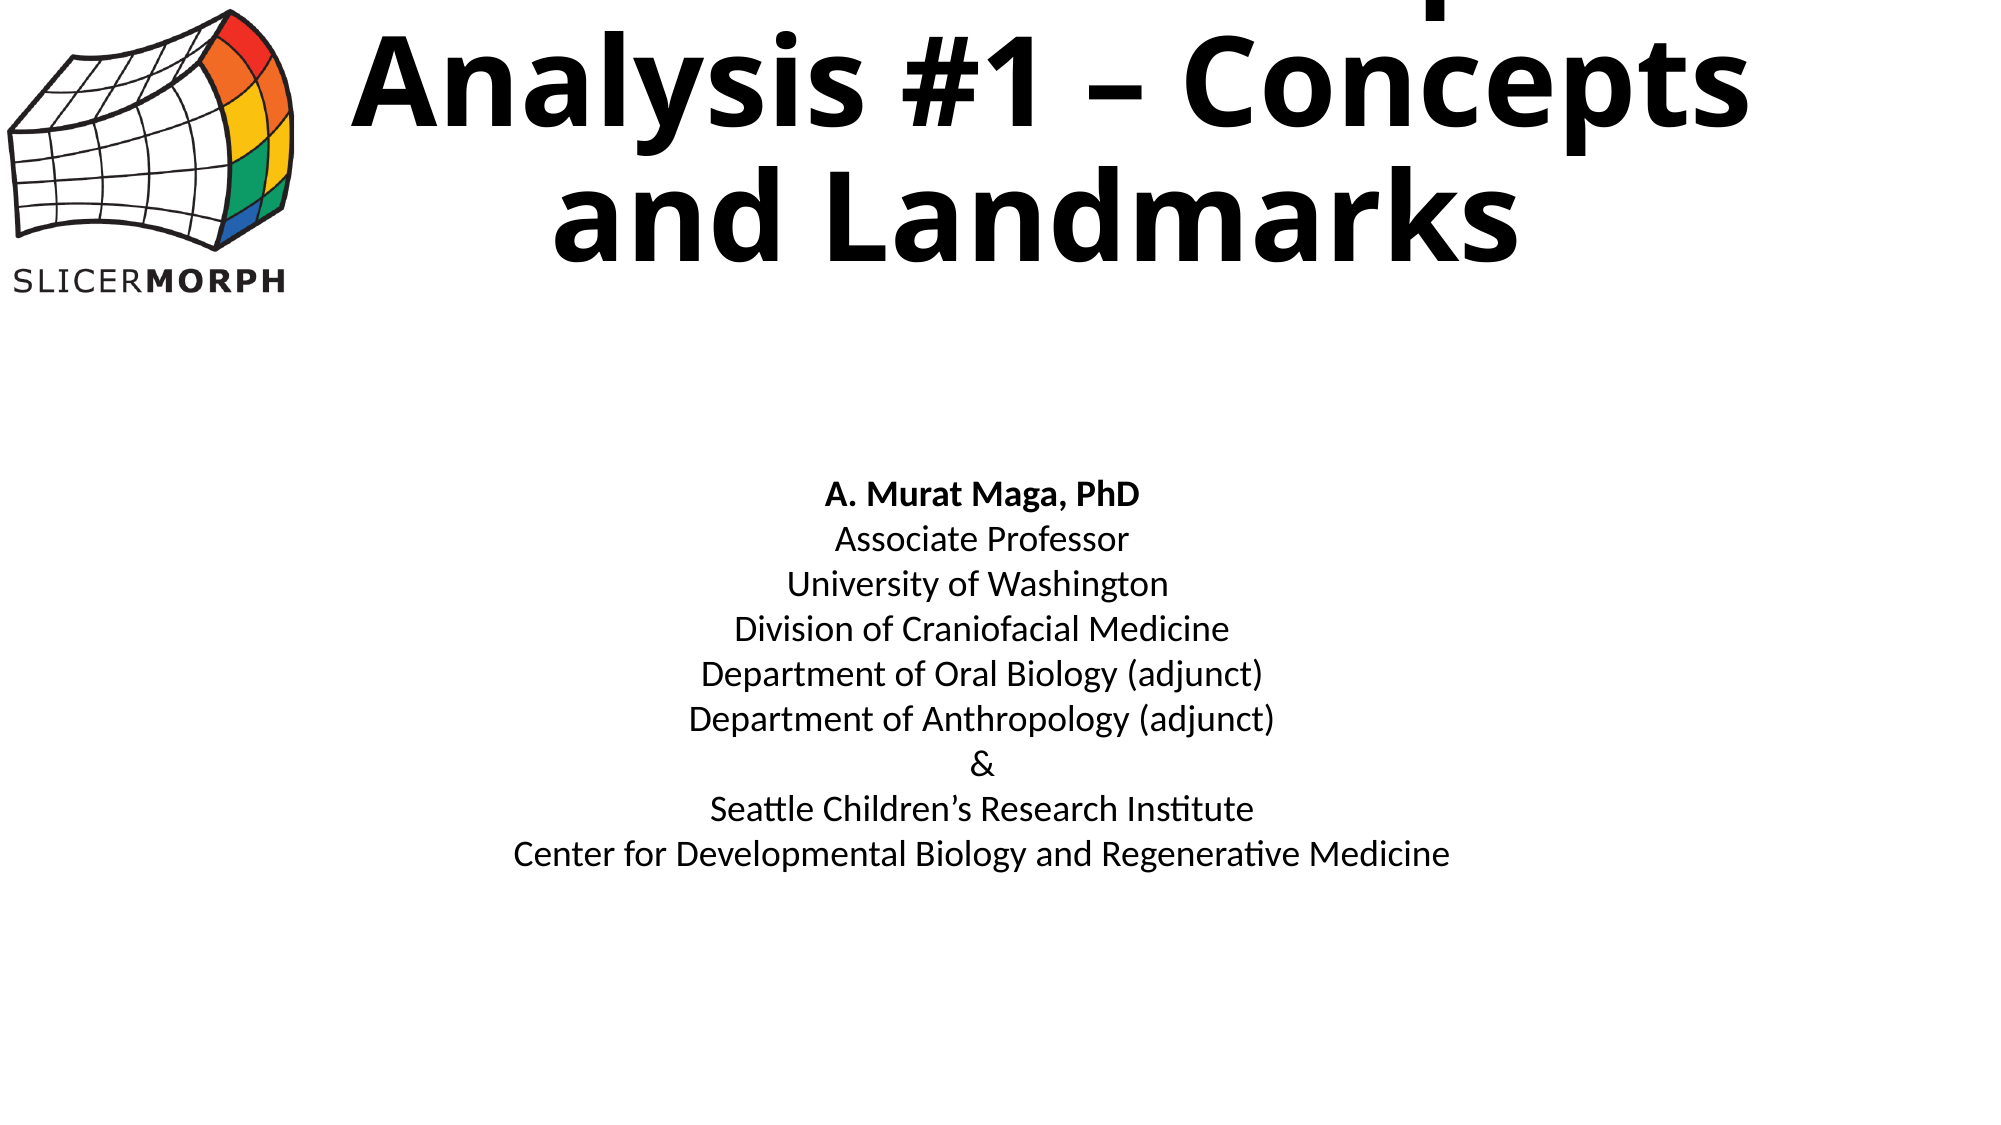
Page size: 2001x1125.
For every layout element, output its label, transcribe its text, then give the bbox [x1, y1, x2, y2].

picture [0, 0, 303, 303]
title Statistical Shape Analysis #1 – Concepts and Landmarks [303, 0, 1803, 296]
text_box A. Murat Maga, PhD Associate Professor University of Washington Division of Craniofacial Medicine Department of Oral Biology (adjunct) Department of Anthropology (adjunct) & Seattle Children’s Research Institute Center for Developmental Biology and Regenerative Medicine [390, 461, 1574, 882]
